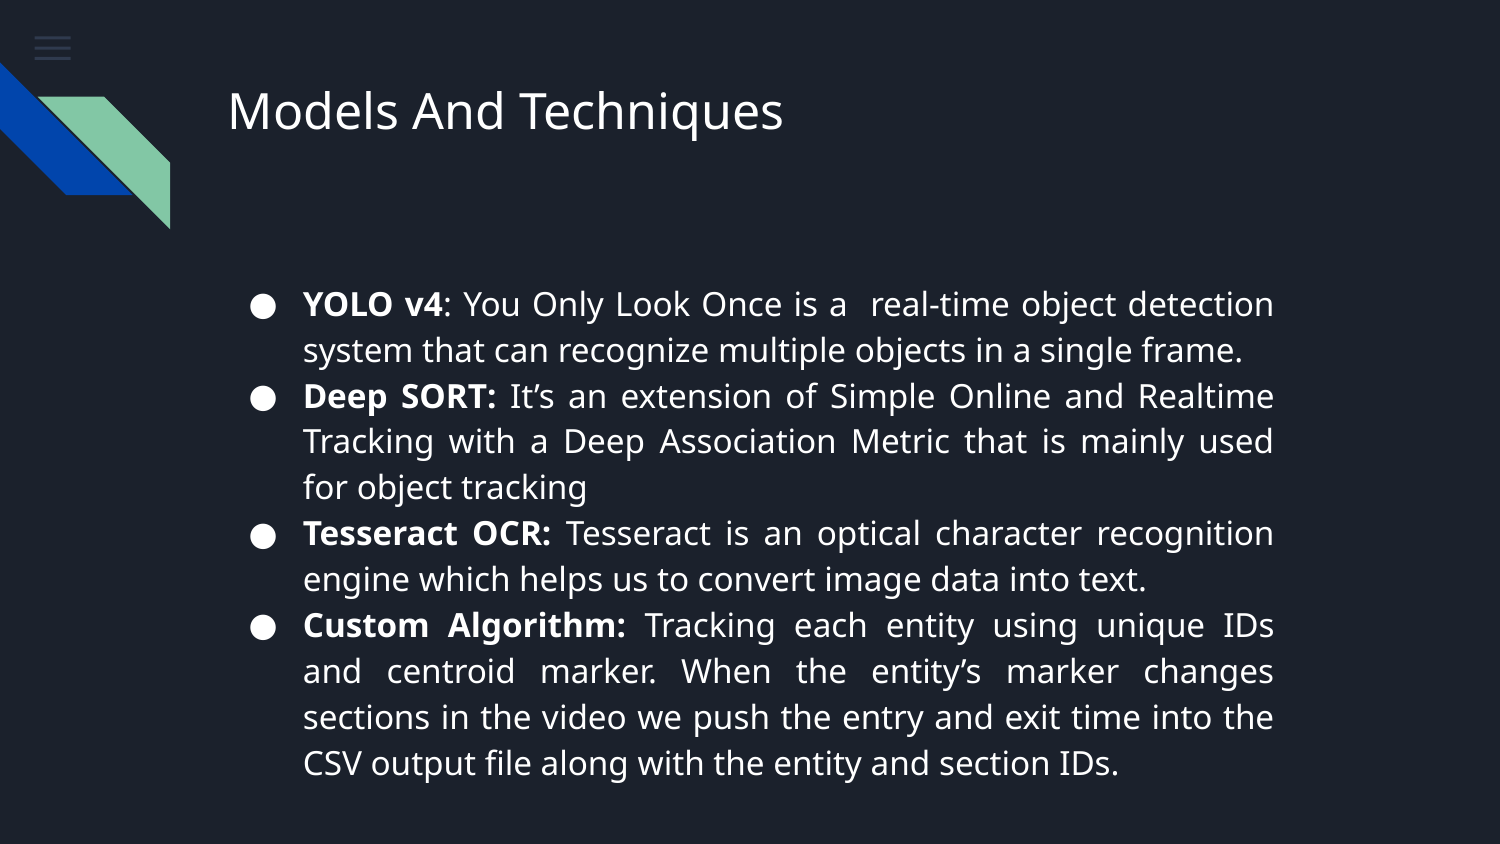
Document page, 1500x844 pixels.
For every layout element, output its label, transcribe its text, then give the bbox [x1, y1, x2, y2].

title Models And Techniques [212, 64, 1278, 262]
list YOLO v4: You Only Look Once is a real-time object detection system that can recognize multiple objects in a single frame. Deep SORT: It’s an extension of Simple Online and Realtime Tracking with a Deep Association Metric that is mainly used for object tracking Tesseract OCR: Tesseract is an optical character recognition engine which helps us to convert image data into text. Custom Algorithm: Tracking each entity using unique IDs and centroid marker. When the entity’s marker changes sections in the video we push the entry and exit time into the CSV output file along with the entity and section IDs. [212, 262, 1291, 740]
